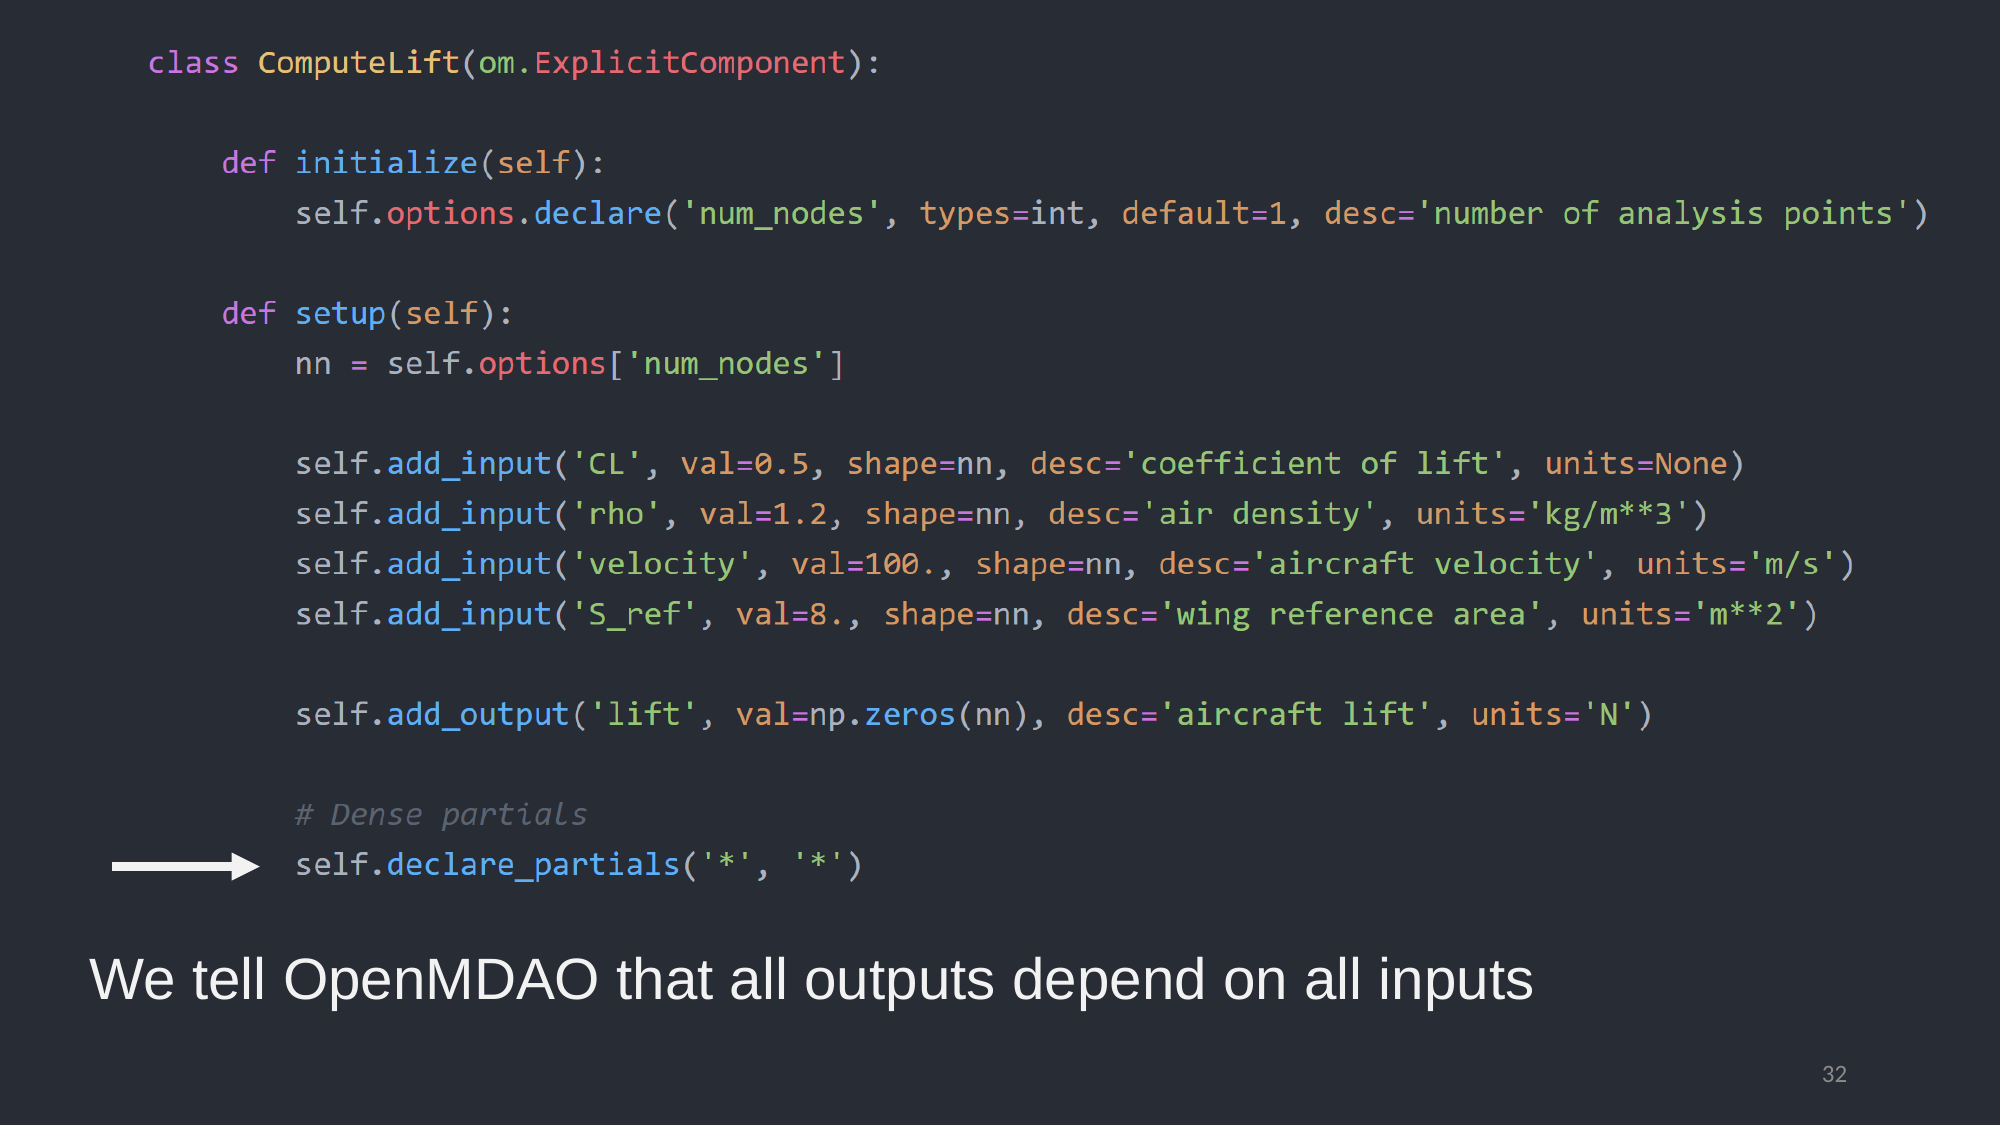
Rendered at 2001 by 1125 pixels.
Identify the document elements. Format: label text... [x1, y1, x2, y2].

picture [136, 44, 1955, 910]
slide_number 32 [1412, 1042, 1863, 1103]
list We tell OpenMDAO that all outputs depend on all inputs [74, 942, 1565, 1043]
